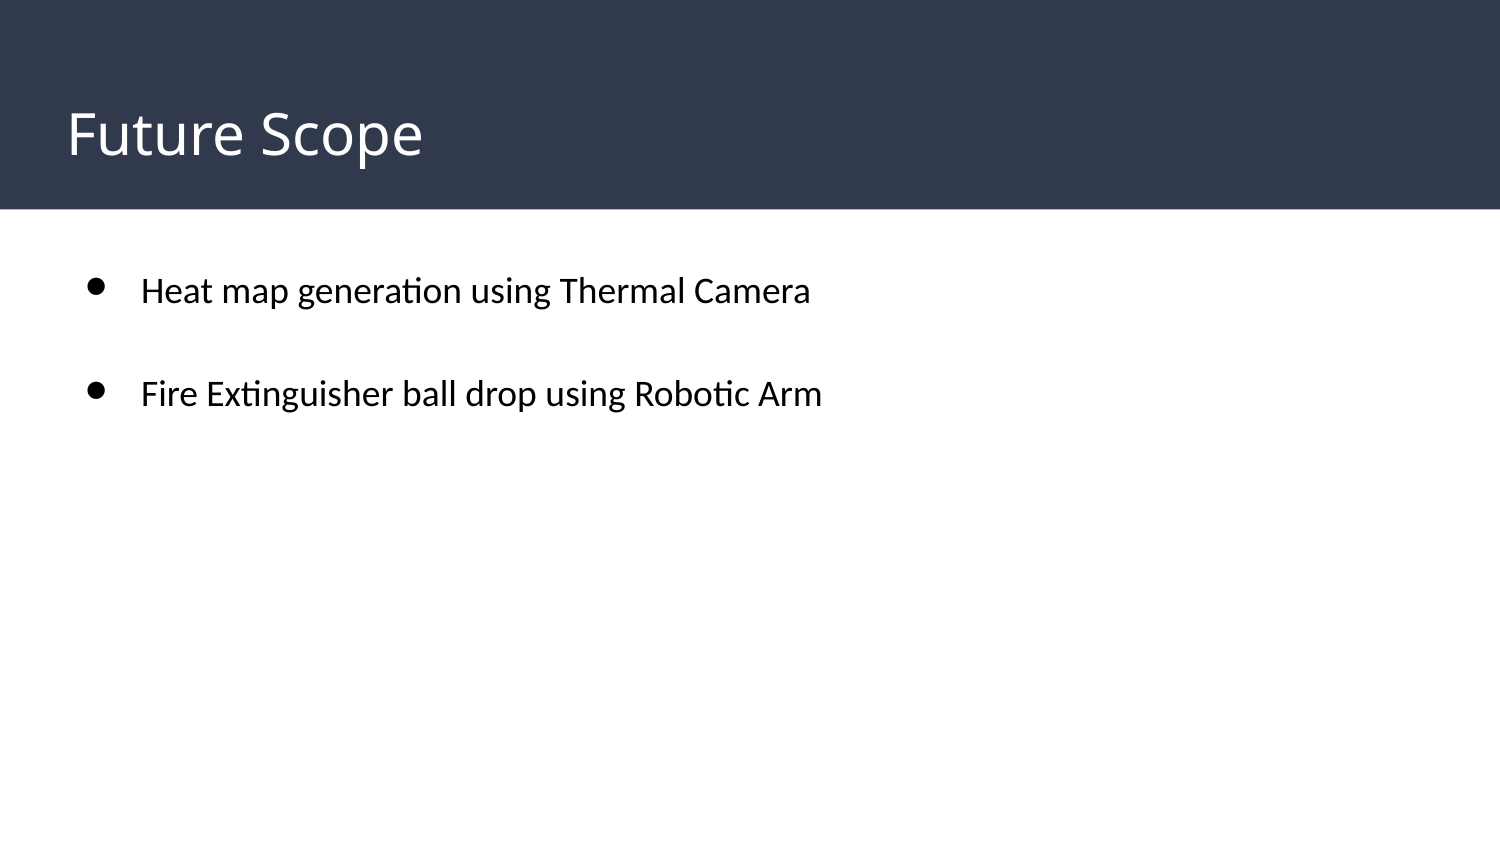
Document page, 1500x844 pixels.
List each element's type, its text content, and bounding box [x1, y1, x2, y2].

text_box Heat map generation using Thermal Camera Fire Extinguisher ball drop using Robotic Arm [51, 243, 1404, 814]
title Future Scope [51, 82, 1449, 185]
